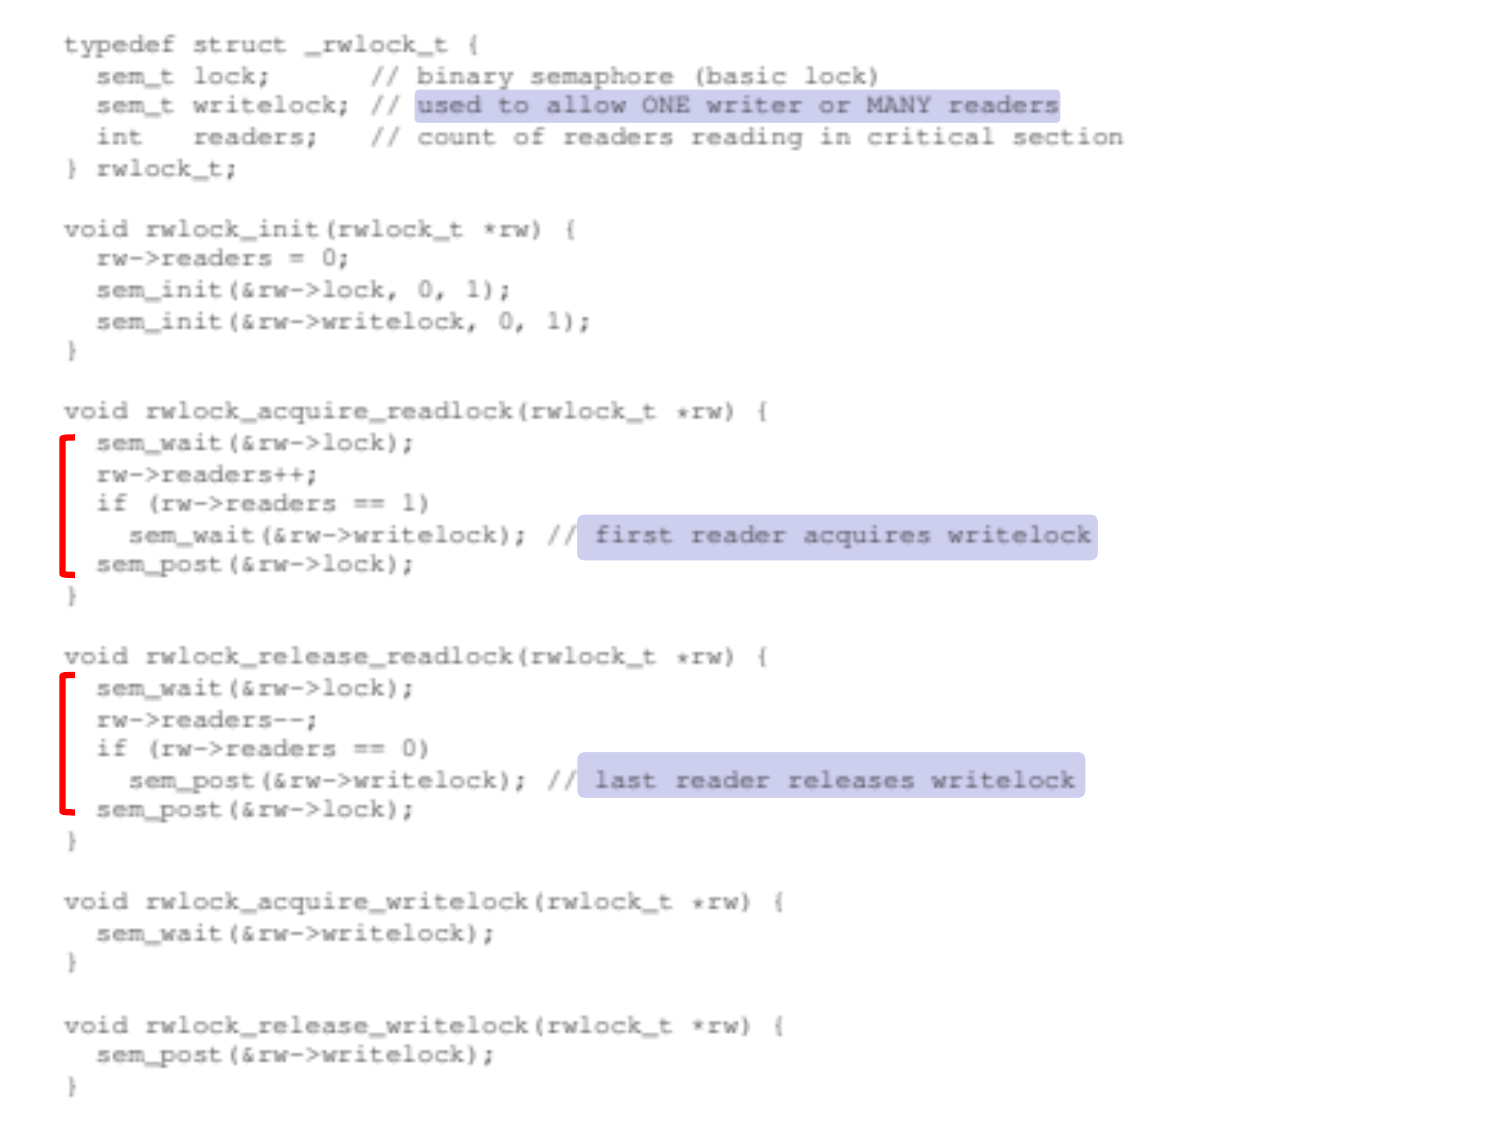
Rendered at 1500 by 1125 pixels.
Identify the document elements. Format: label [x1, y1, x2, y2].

picture [62, 24, 1126, 1104]
